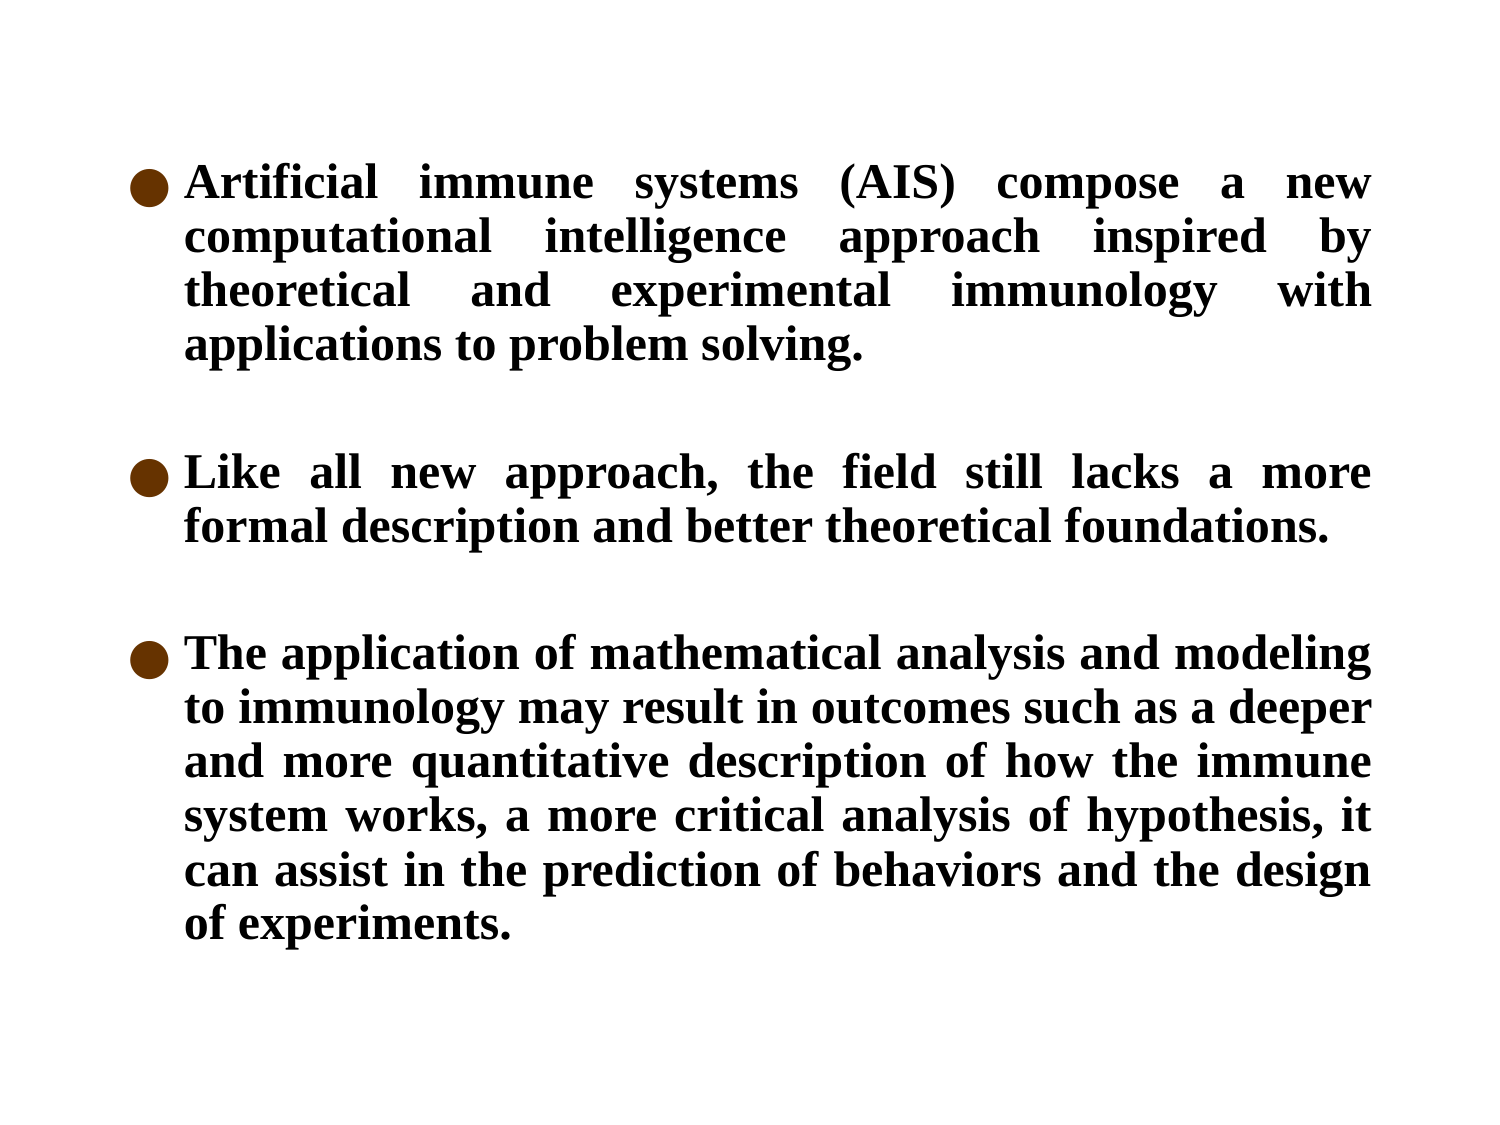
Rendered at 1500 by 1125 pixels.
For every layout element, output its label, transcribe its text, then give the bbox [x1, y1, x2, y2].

list Artificial immune systems (AIS) compose a new computational intelligence approach inspired by theoretical and experimental immunology with applications to problem solving. Like all new approach, the field still lacks a more formal description and better theoretical foundations. The application of mathematical analysis and modeling to immunology may result in outcomes such as a deeper and more quantitative description of how the immune system works, a more critical analysis of hypothesis, it can assist in the prediction of behaviors and the design of experiments. [112, 147, 1388, 1082]
